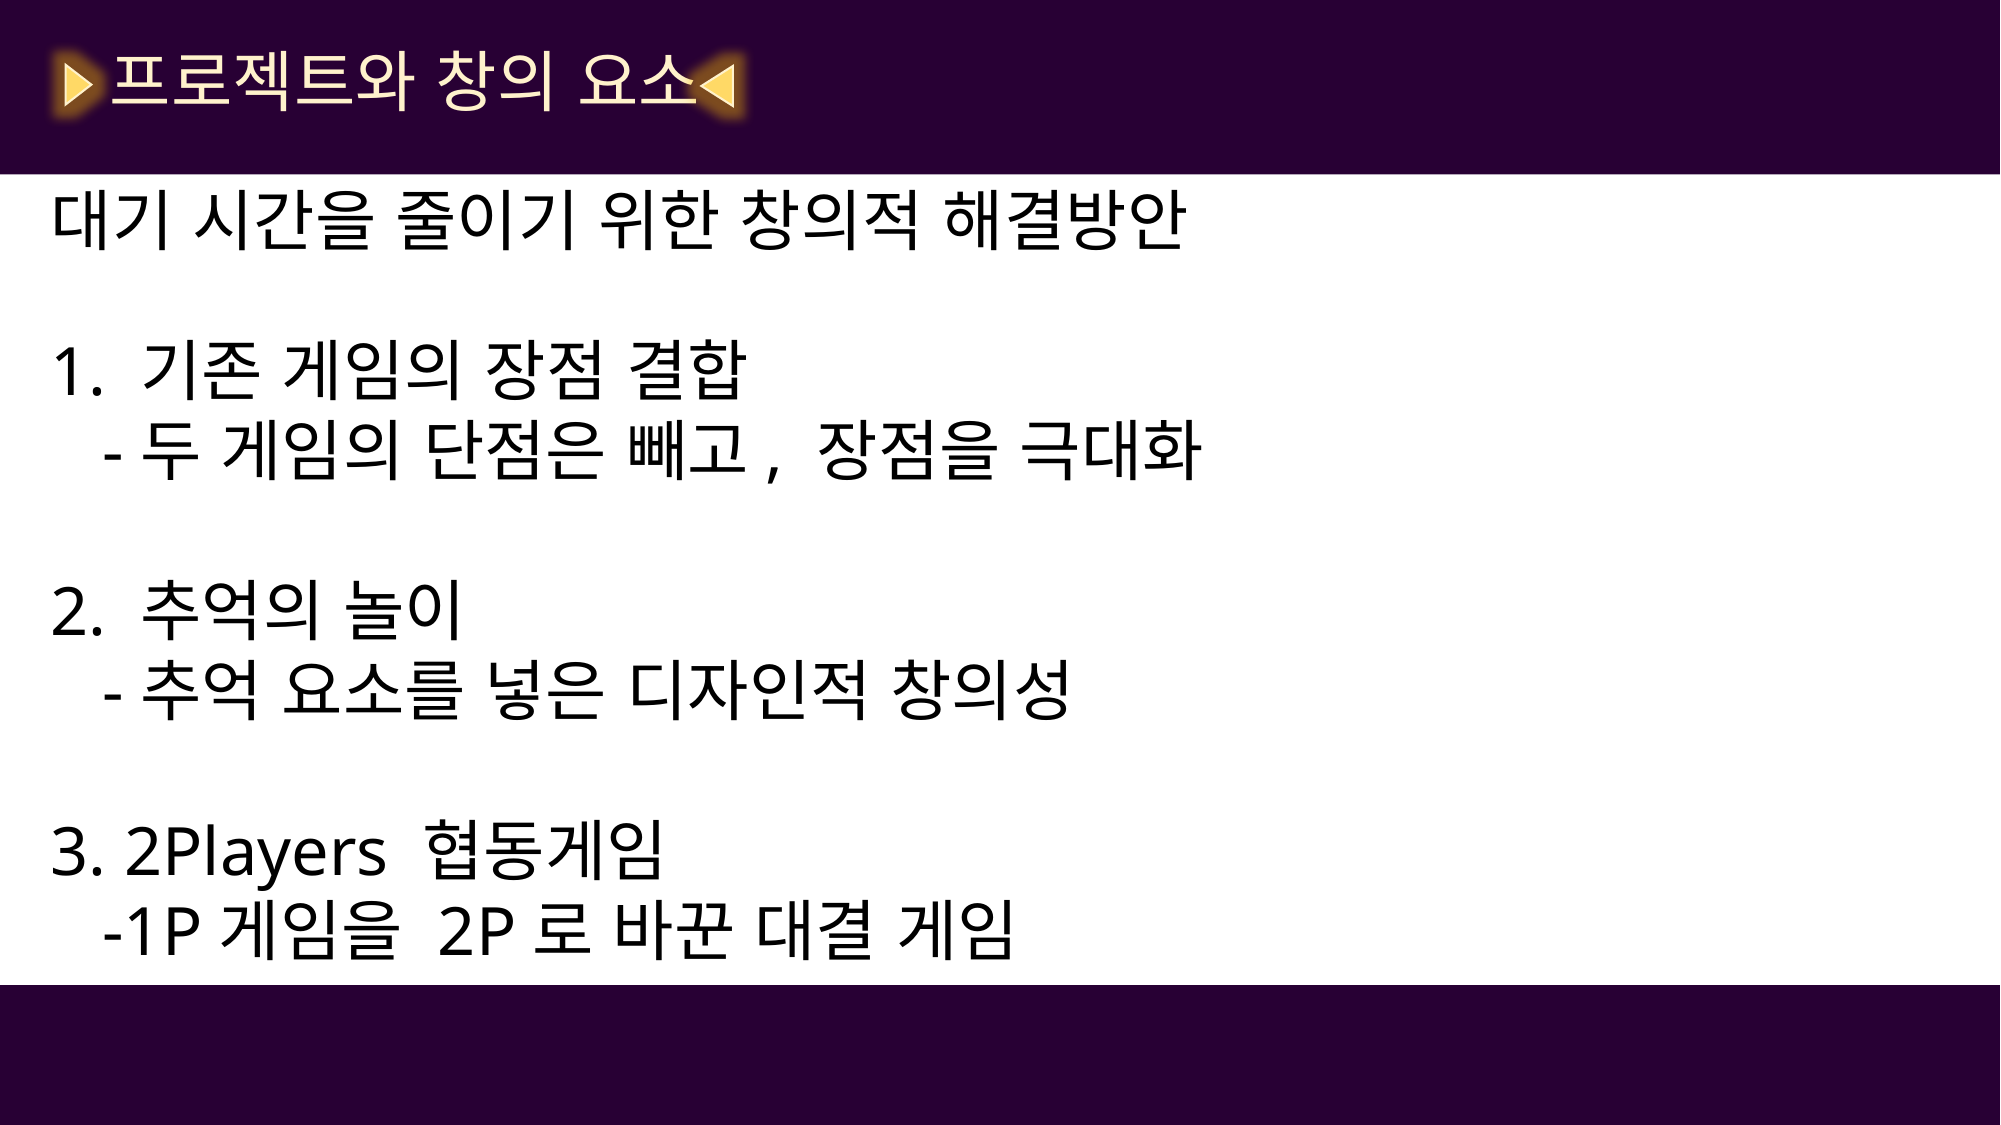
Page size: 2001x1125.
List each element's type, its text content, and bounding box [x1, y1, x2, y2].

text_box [0, 32, 876, 161]
text_box [0, 173, 2000, 986]
text_box 대기 시간을 줄이기 위한 창의적 해결방안 1. 기존 게임의 장점 결합 -두 게임의 단점은 빼고, 장점을 극대화 2. 추억의 놀이 -추억 요소를 넣은 디자인적 창의성 3. 2Players 협동게임 -1P게임을 2P로 바꾼 대결 게임 [36, 171, 1492, 977]
